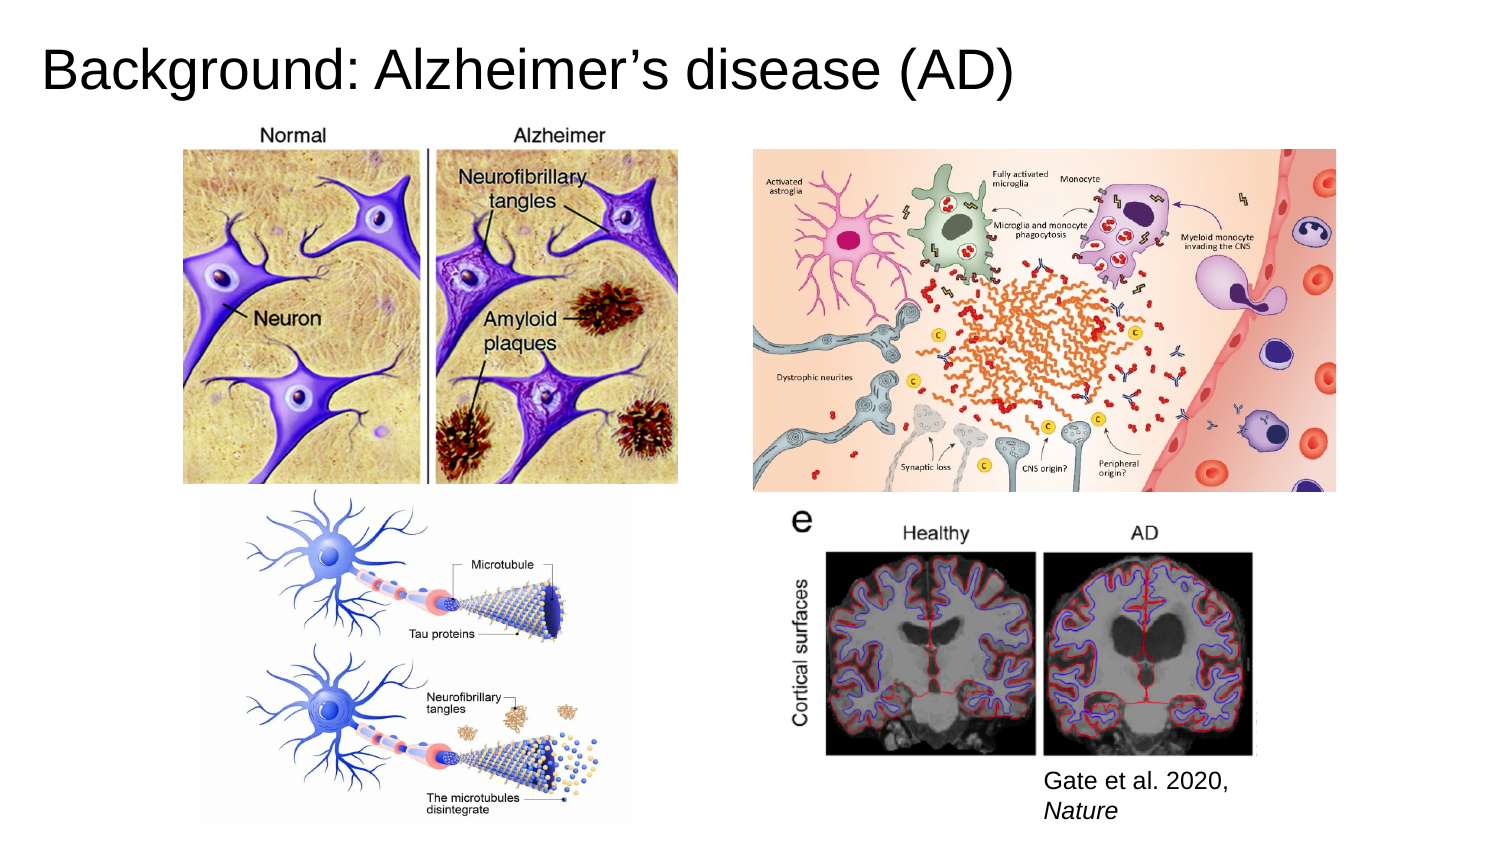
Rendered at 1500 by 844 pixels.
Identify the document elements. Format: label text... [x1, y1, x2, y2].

title Background: Alzheimer’s disease (AD) [26, 23, 1424, 117]
picture [752, 149, 1337, 493]
picture [183, 124, 678, 823]
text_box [785, 503, 1324, 842]
